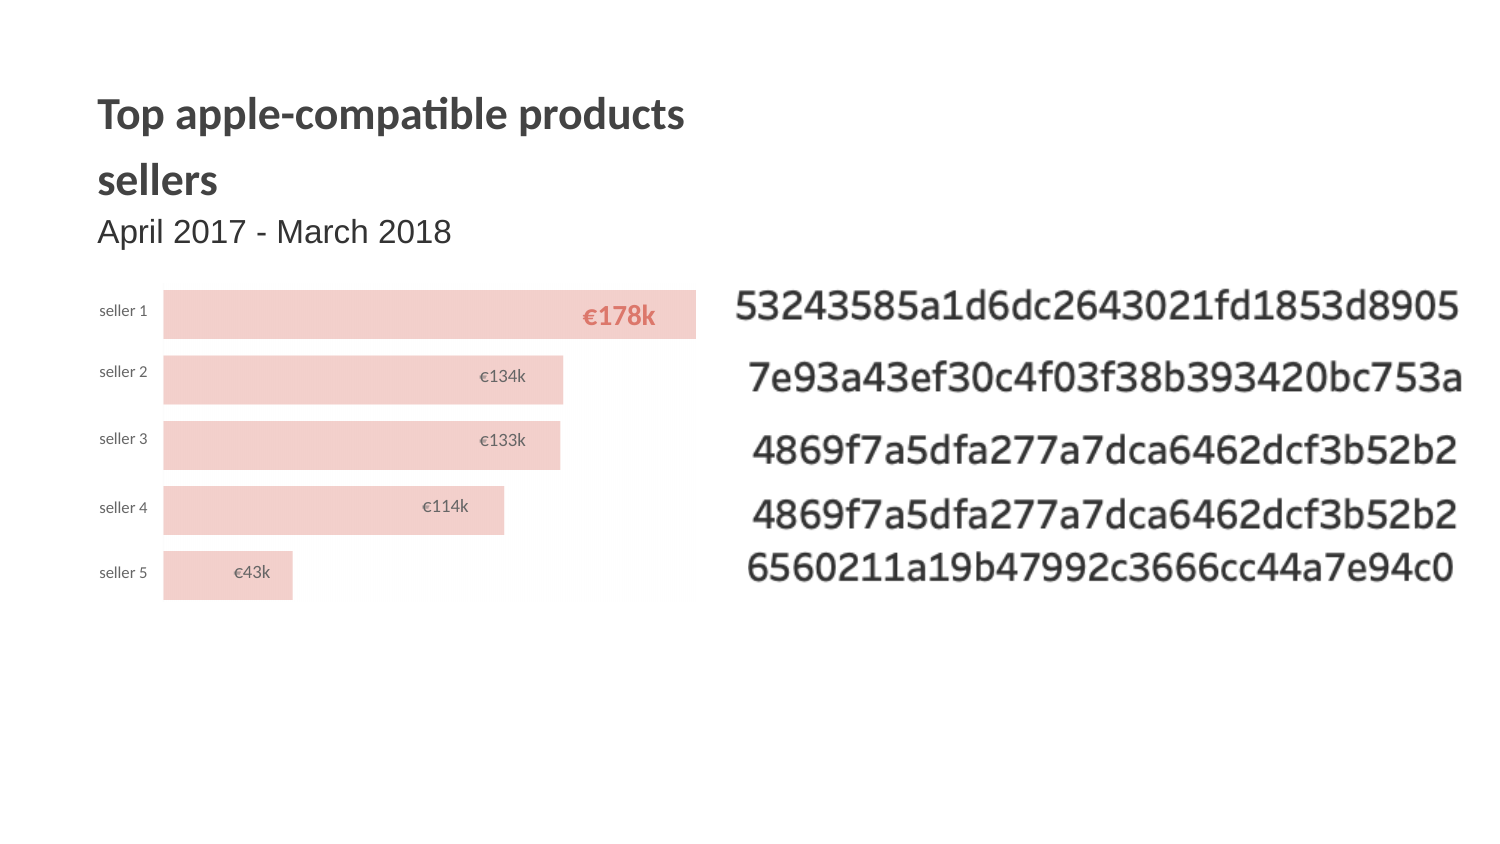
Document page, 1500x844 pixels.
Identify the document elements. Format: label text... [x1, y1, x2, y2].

picture [162, 283, 698, 602]
picture [748, 486, 1476, 544]
picture [748, 421, 1476, 480]
text_box seller 3 [73, 417, 157, 458]
picture [748, 550, 1476, 594]
text_box seller 1 [73, 289, 157, 330]
text_box seller 4 [73, 487, 157, 528]
text_box Top apple-compatible products sellers April 2017 - March 2018 [97, 72, 806, 251]
text_box seller 5 [73, 551, 157, 592]
picture [723, 283, 1477, 332]
picture [748, 355, 1476, 404]
text_box seller 2 [73, 351, 157, 392]
